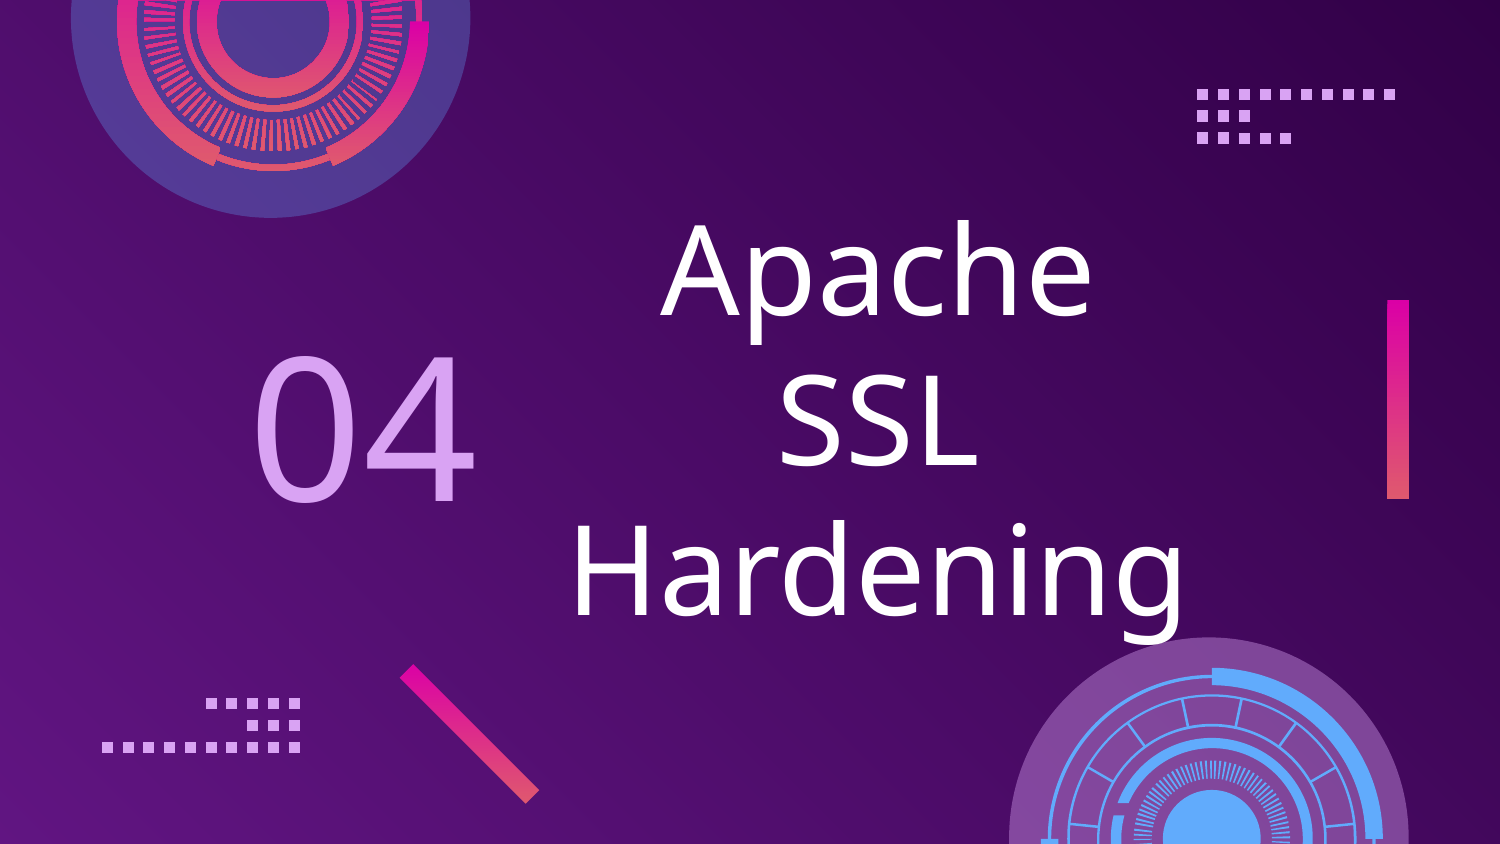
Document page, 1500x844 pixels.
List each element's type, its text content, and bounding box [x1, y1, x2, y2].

title 04 [191, 334, 535, 510]
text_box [1197, 88, 1396, 144]
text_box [101, 697, 300, 754]
text_box [399, 664, 540, 804]
text_box [1387, 299, 1409, 500]
title Apache SSL Hardening [540, 346, 1217, 485]
